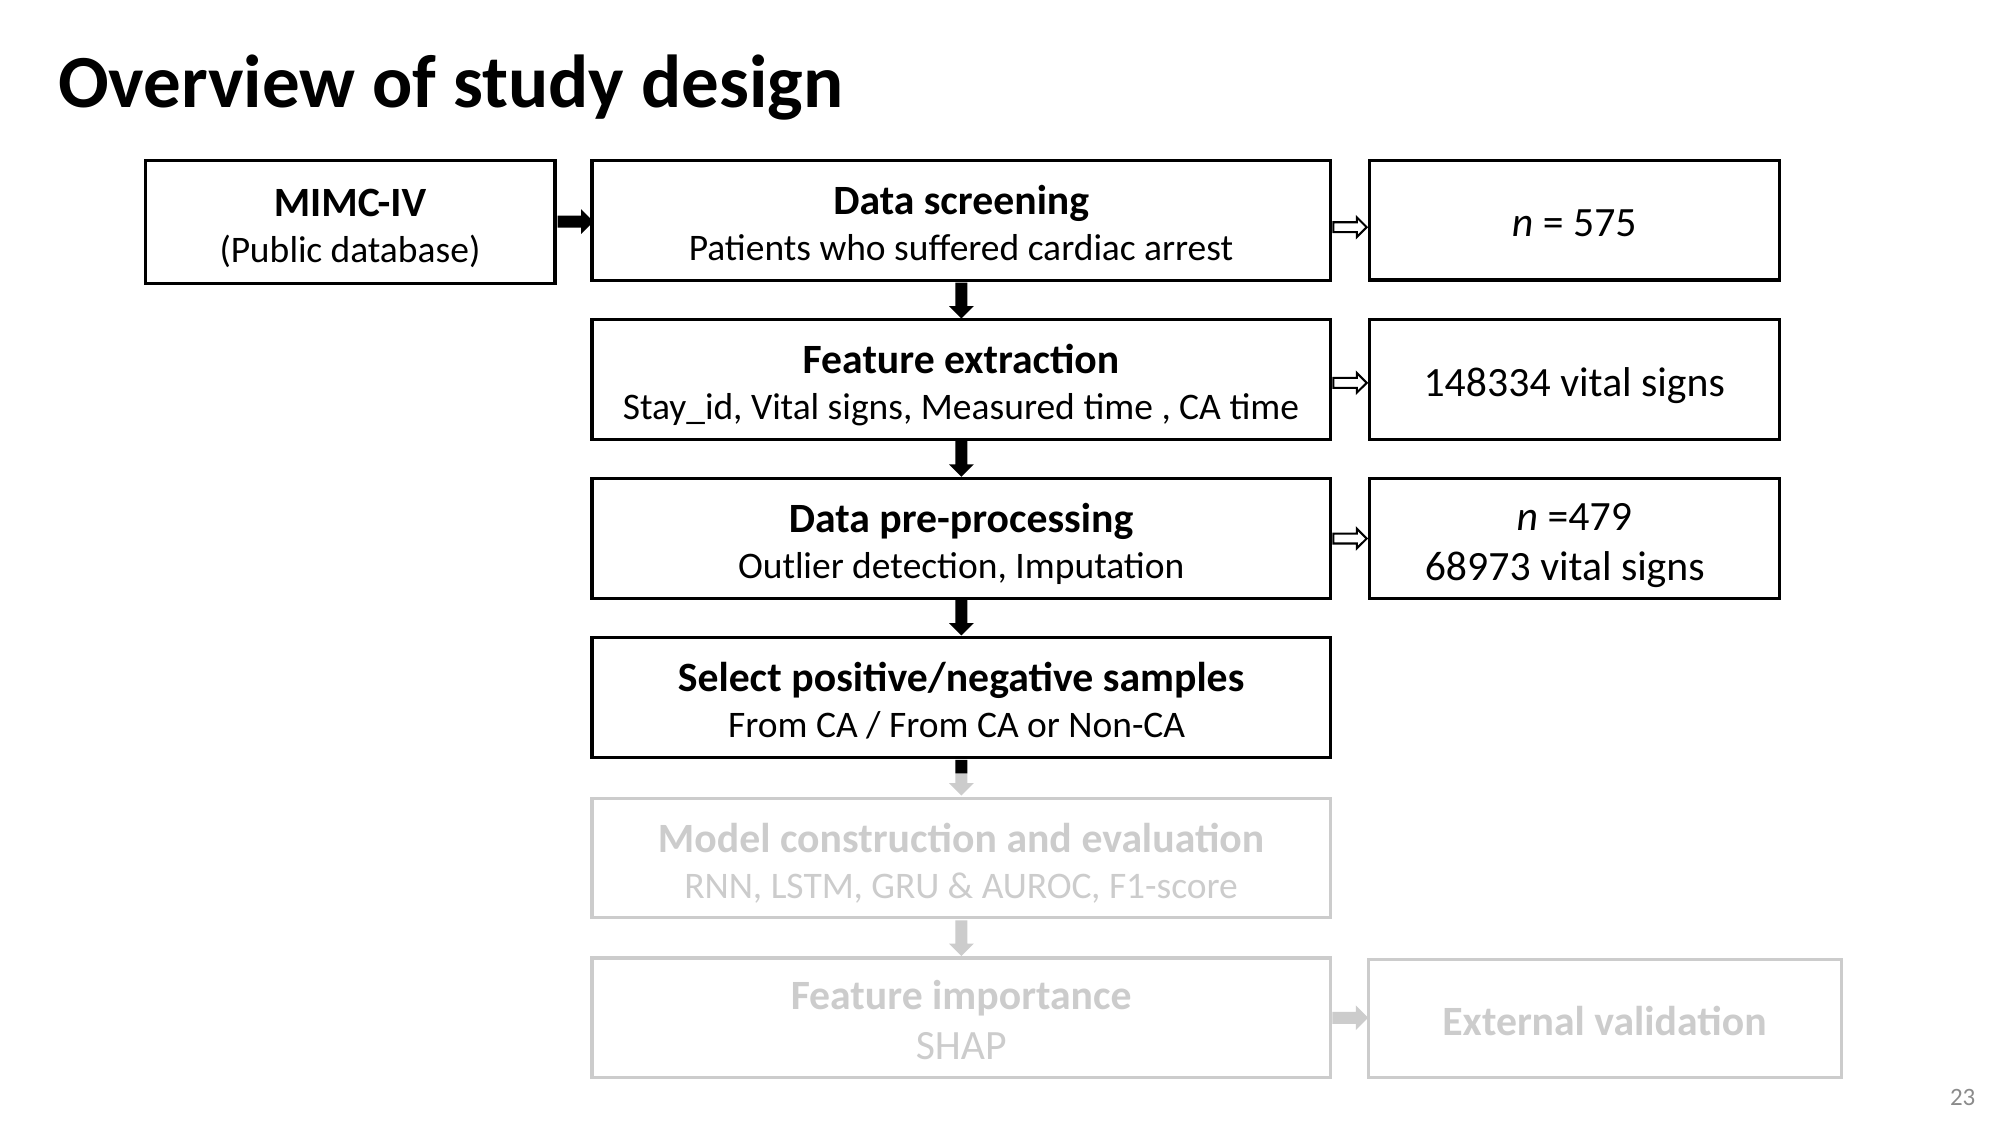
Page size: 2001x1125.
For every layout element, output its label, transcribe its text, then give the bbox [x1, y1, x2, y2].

text_box Select positive/negative samples From CA / From CA or Non-CA [591, 637, 1332, 759]
text_box [949, 282, 974, 318]
text_box [1332, 370, 1369, 396]
text_box n = 575 [1368, 159, 1780, 281]
text_box Data pre-processing Outlier detection, Imputation [591, 478, 1332, 599]
text_box [949, 599, 974, 636]
text_box 23 [1540, 1065, 1991, 1125]
text_box [1332, 214, 1369, 240]
text_box [949, 441, 974, 477]
text_box Data screening Patients who suffered cardiac arrest [591, 159, 1332, 281]
text_box [955, 759, 968, 772]
text_box MIMC-IV (Public database) [144, 159, 556, 285]
text_box [1332, 526, 1369, 551]
text_box [558, 772, 1871, 1096]
text_box [557, 209, 594, 234]
text_box Feature extraction Stay_id, Vital signs, Measured time , CA time [591, 318, 1332, 440]
text_box 148334 vital signs [1368, 318, 1780, 440]
text_box Overview of study design [31, 25, 872, 131]
text_box n =479 68973 vital signs [1368, 478, 1780, 600]
